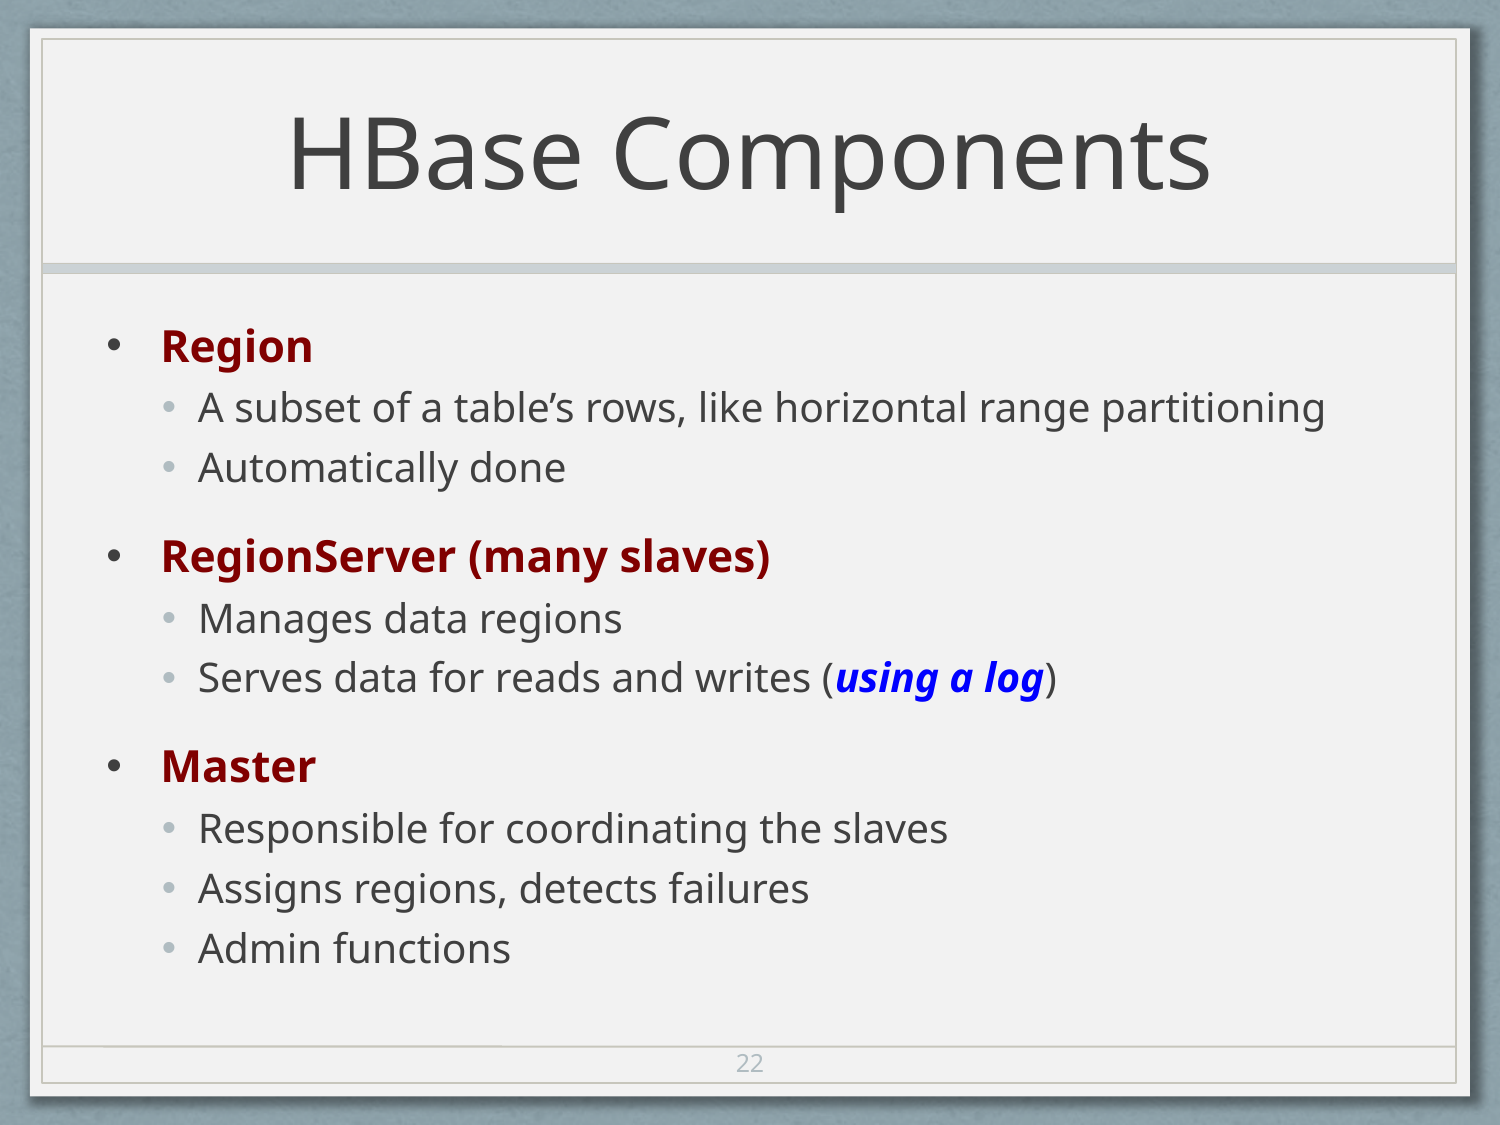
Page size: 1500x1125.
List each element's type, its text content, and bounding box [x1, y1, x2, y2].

slide_number 22 [687, 1042, 813, 1088]
list Region A subset of a table’s rows, like horizontal range partitioning Automatically done RegionServer (many slaves) Manages data regions Serves data for reads and writes (using a log) Master Responsible for coordinating the slaves Assigns regions, detects failures Admin functions [91, 310, 1353, 995]
title HBase Components [147, 40, 1353, 260]
